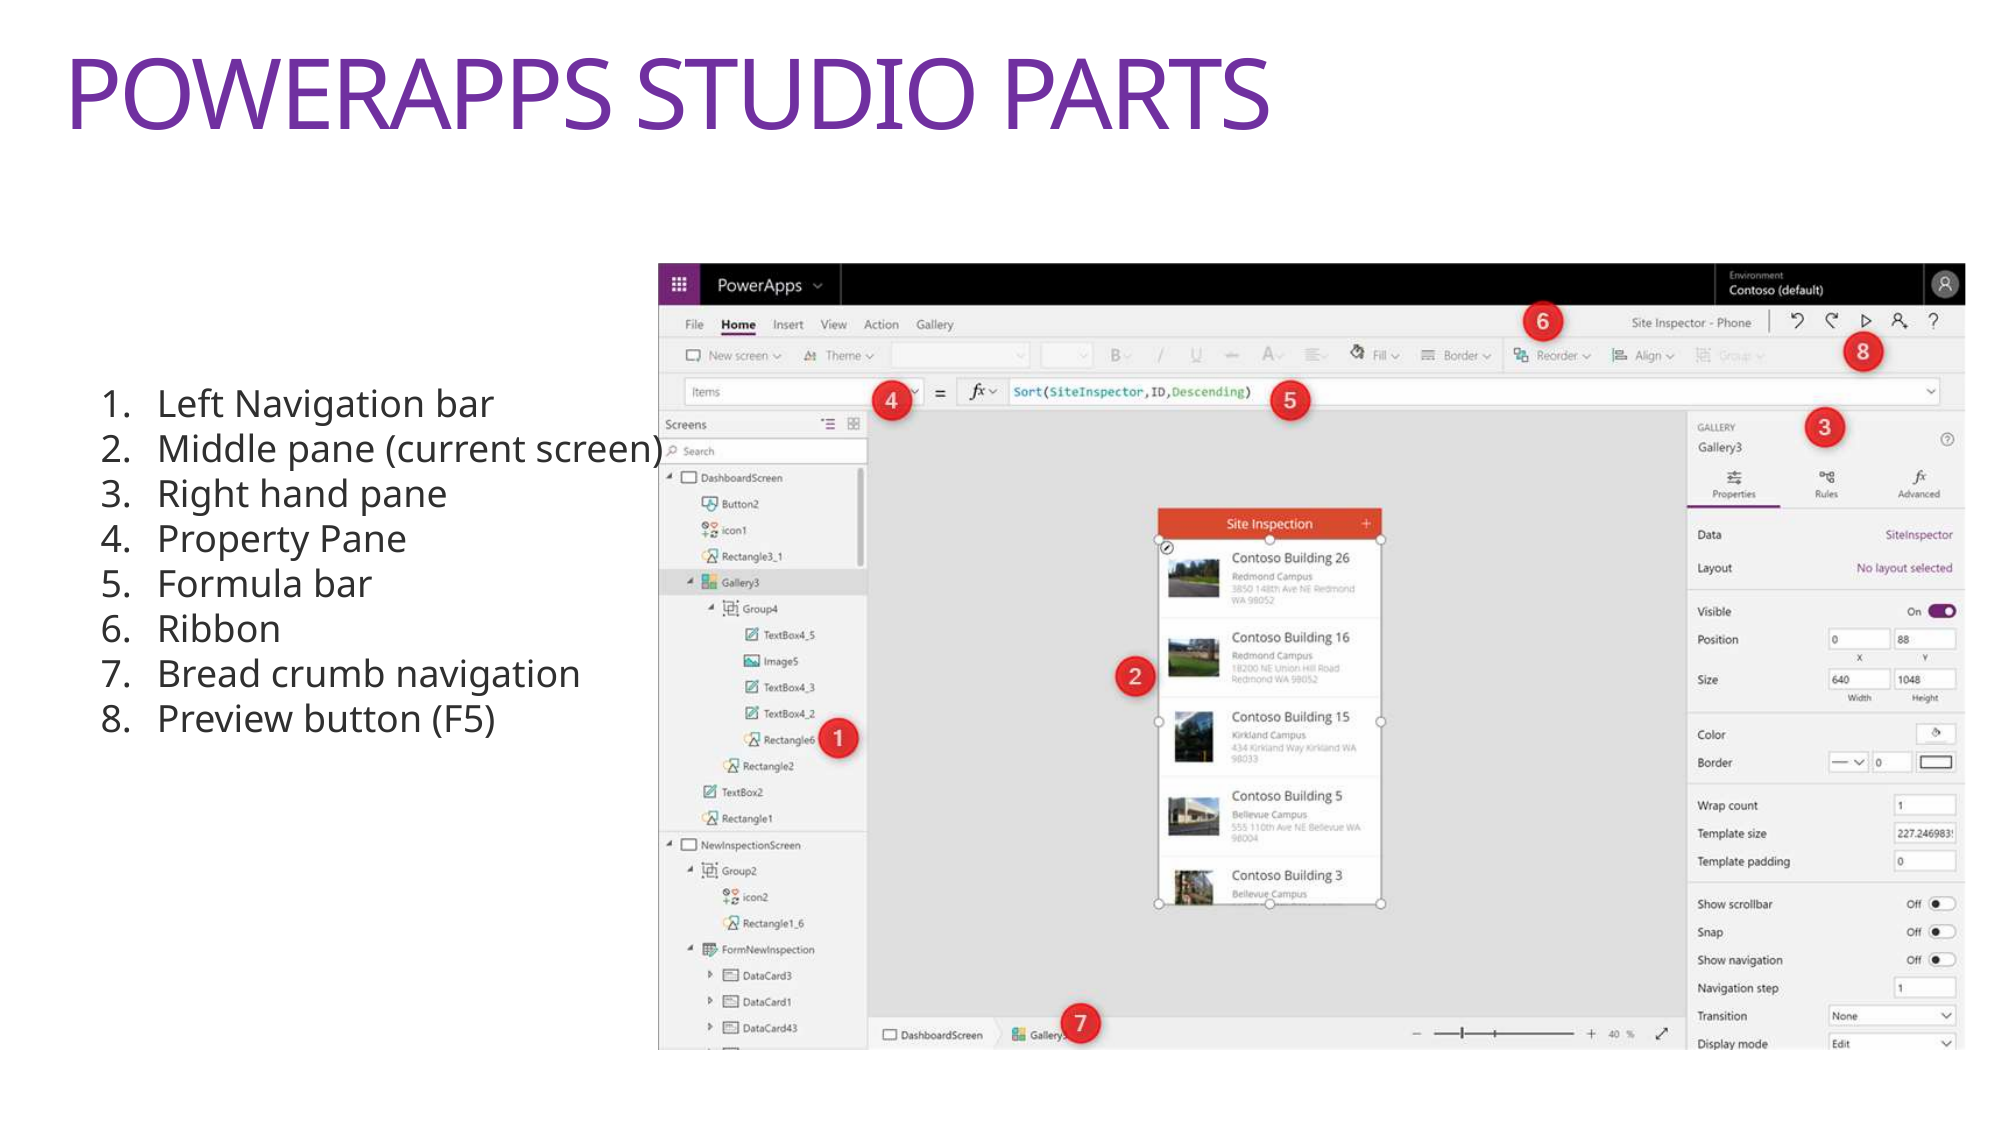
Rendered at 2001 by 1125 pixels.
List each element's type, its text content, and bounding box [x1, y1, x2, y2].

text_box Left Navigation bar Middle pane (current screen) Right hand pane Property Pane Formula bar Ribbon Bread crumb navigation Preview button (F5) [85, 373, 1086, 748]
title POWERAPPS STUDIO PARTS [61, 29, 1986, 219]
text_box [658, 263, 1966, 1050]
